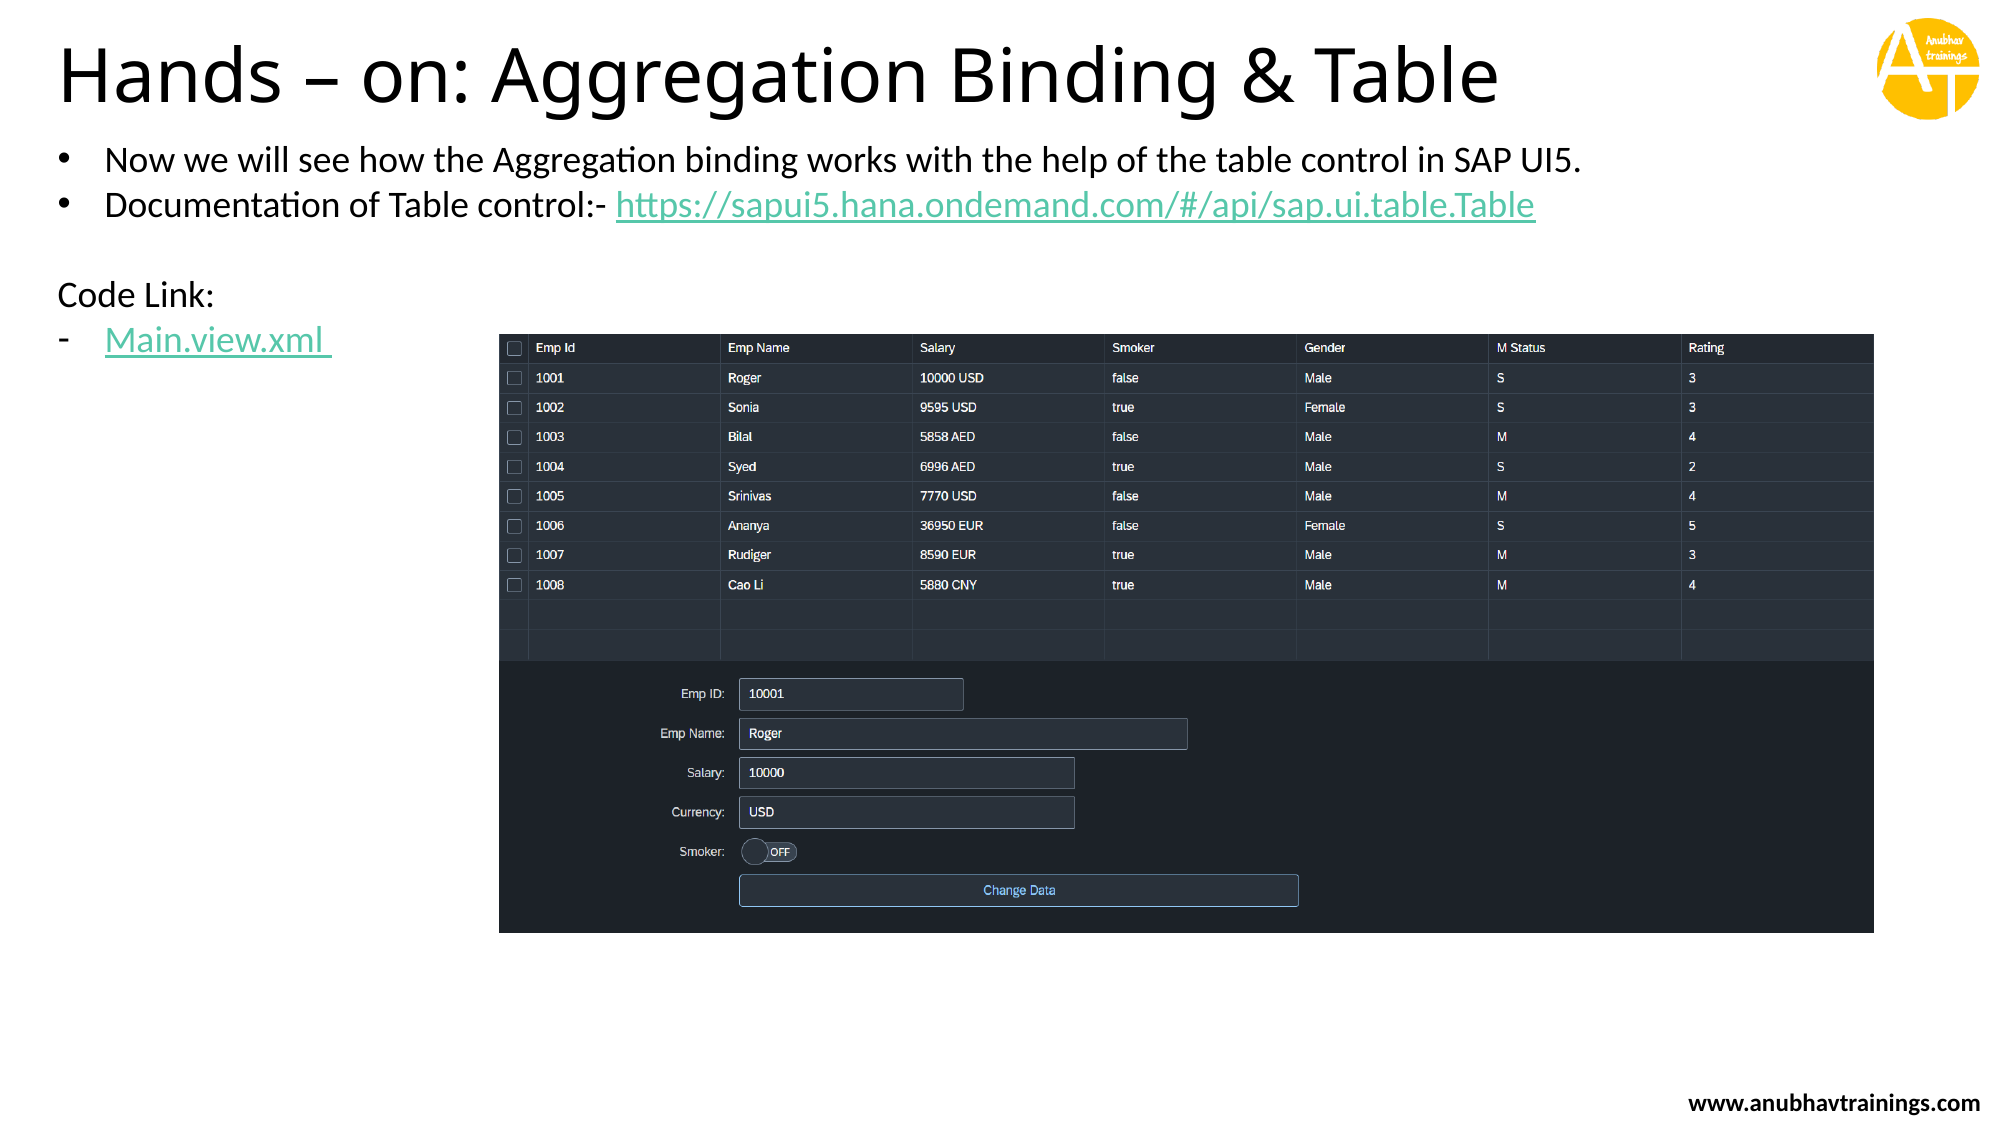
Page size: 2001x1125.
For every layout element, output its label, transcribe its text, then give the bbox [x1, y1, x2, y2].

text_box Hands – on: Aggregation Binding & Table [42, 30, 1866, 127]
picture [499, 334, 1874, 933]
text_box Now we will see how the Aggregation binding works with the help of the table control in SAP UI5. Documentation of Table control:- https://sapui5.hana.ondemand.com/#/api/sap.ui.table.Table Code Link: Main.view.xml [42, 127, 1874, 368]
footer www.anubhavtrainings.com [1669, 1089, 2000, 1114]
picture [1866, 11, 1985, 128]
